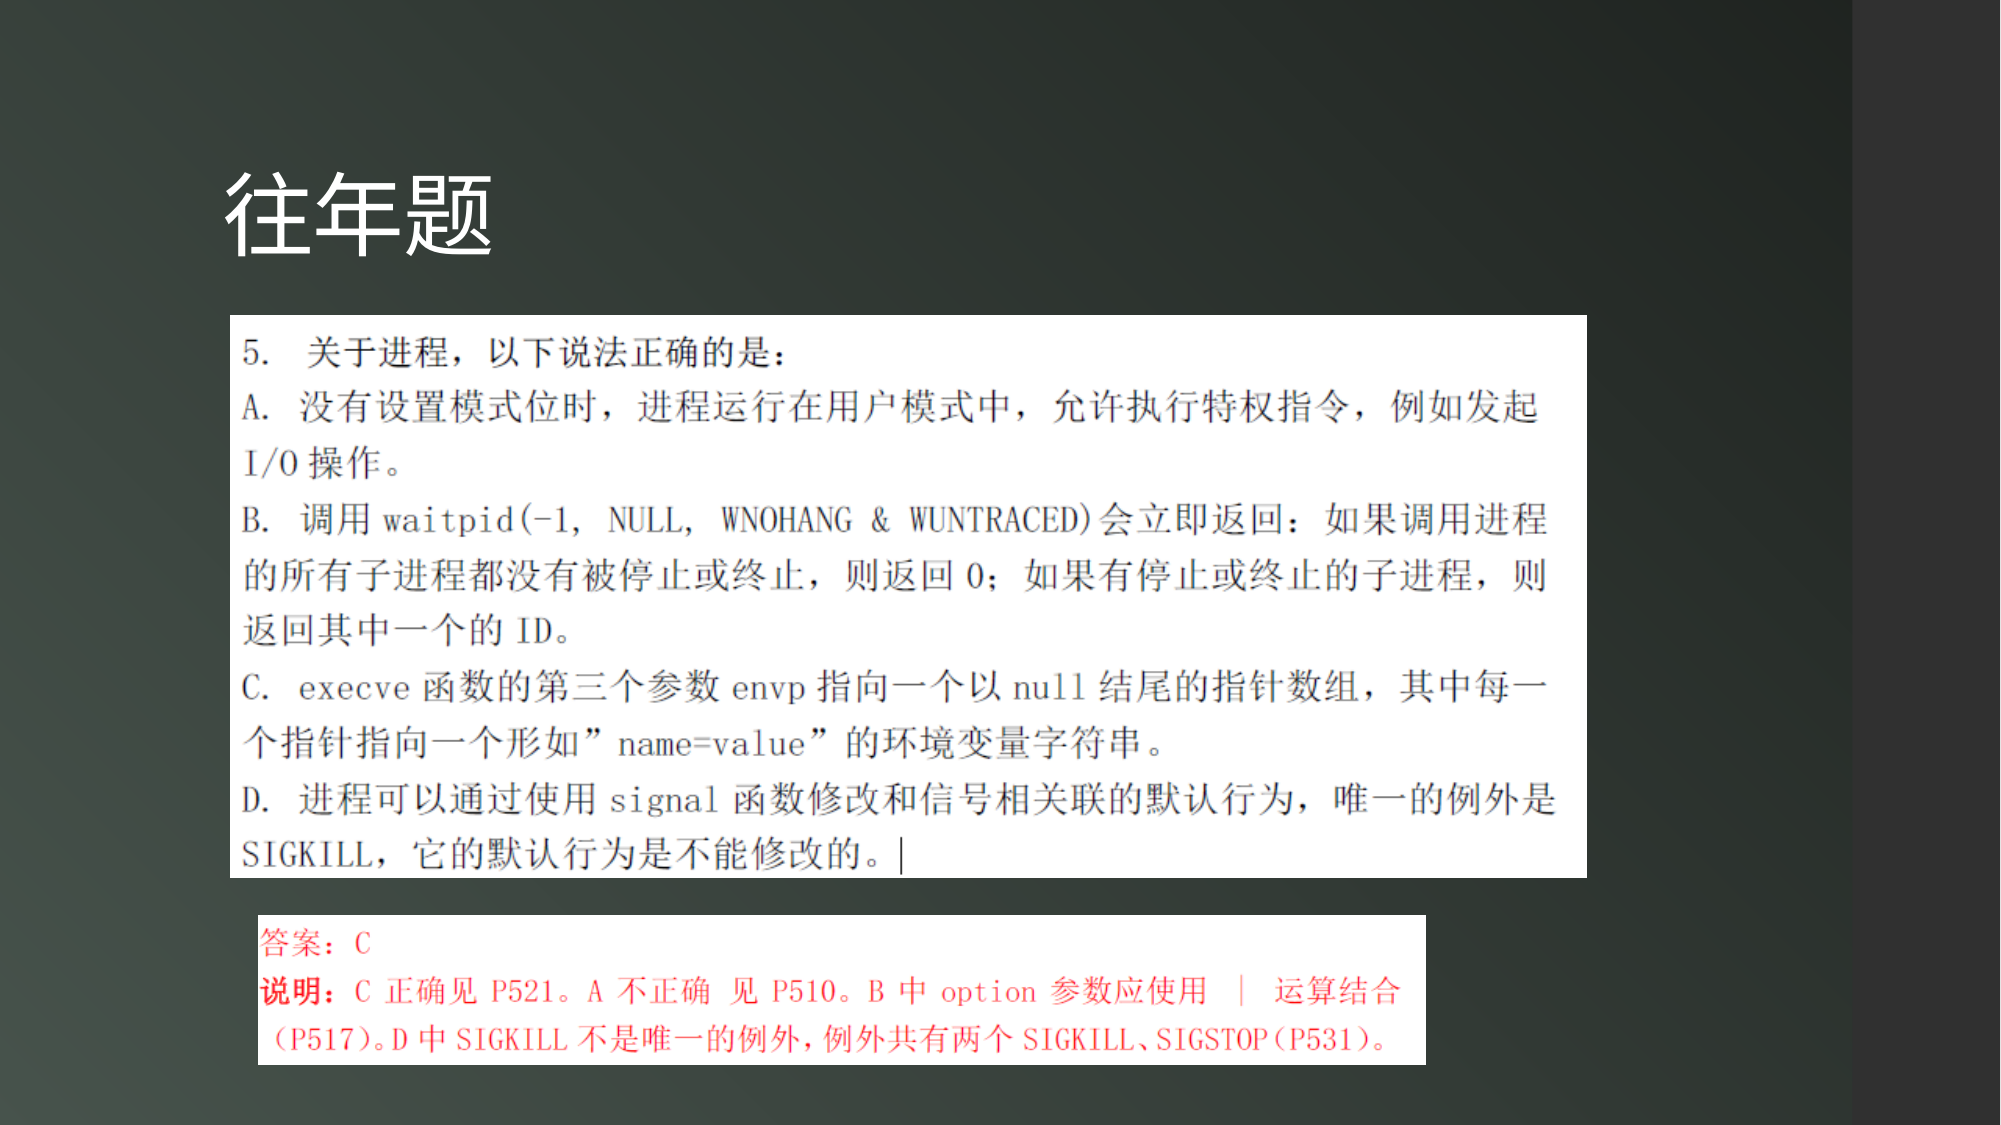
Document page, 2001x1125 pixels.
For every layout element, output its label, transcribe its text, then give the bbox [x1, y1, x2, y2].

title 往年题 [206, 60, 1797, 278]
picture [258, 915, 1426, 1066]
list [229, 314, 1587, 879]
